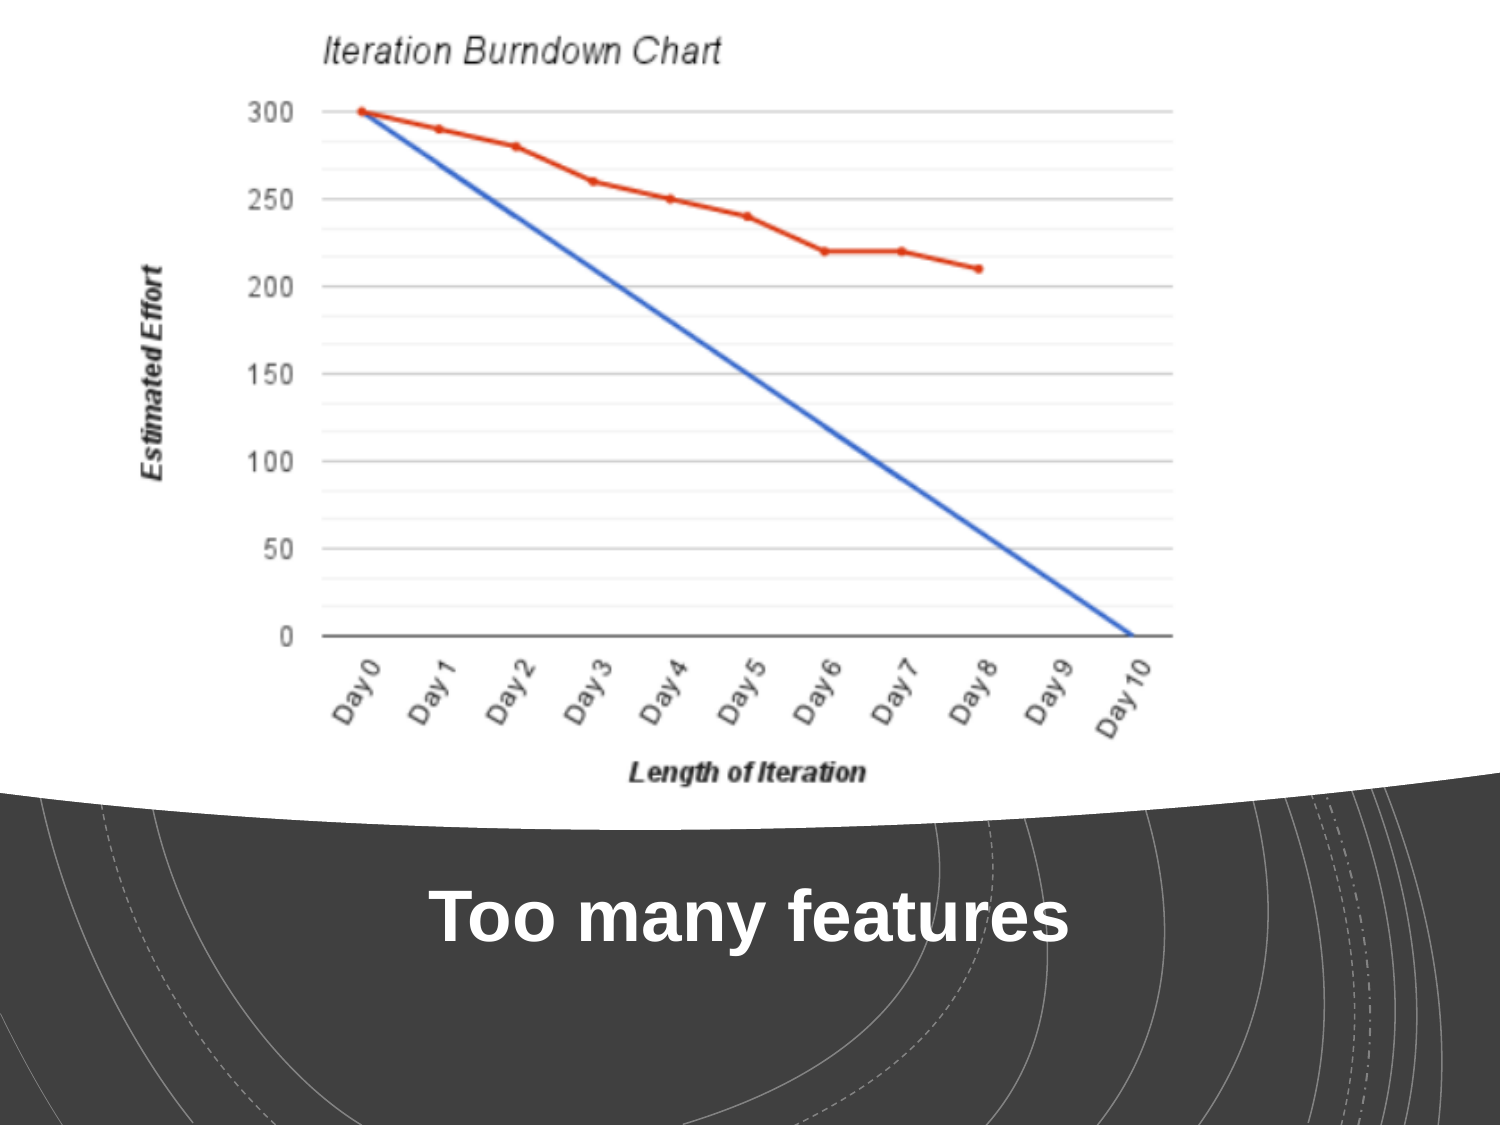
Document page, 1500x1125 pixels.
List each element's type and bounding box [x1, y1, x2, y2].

text_box [0, 0, 1500, 1125]
picture [91, 12, 1313, 793]
